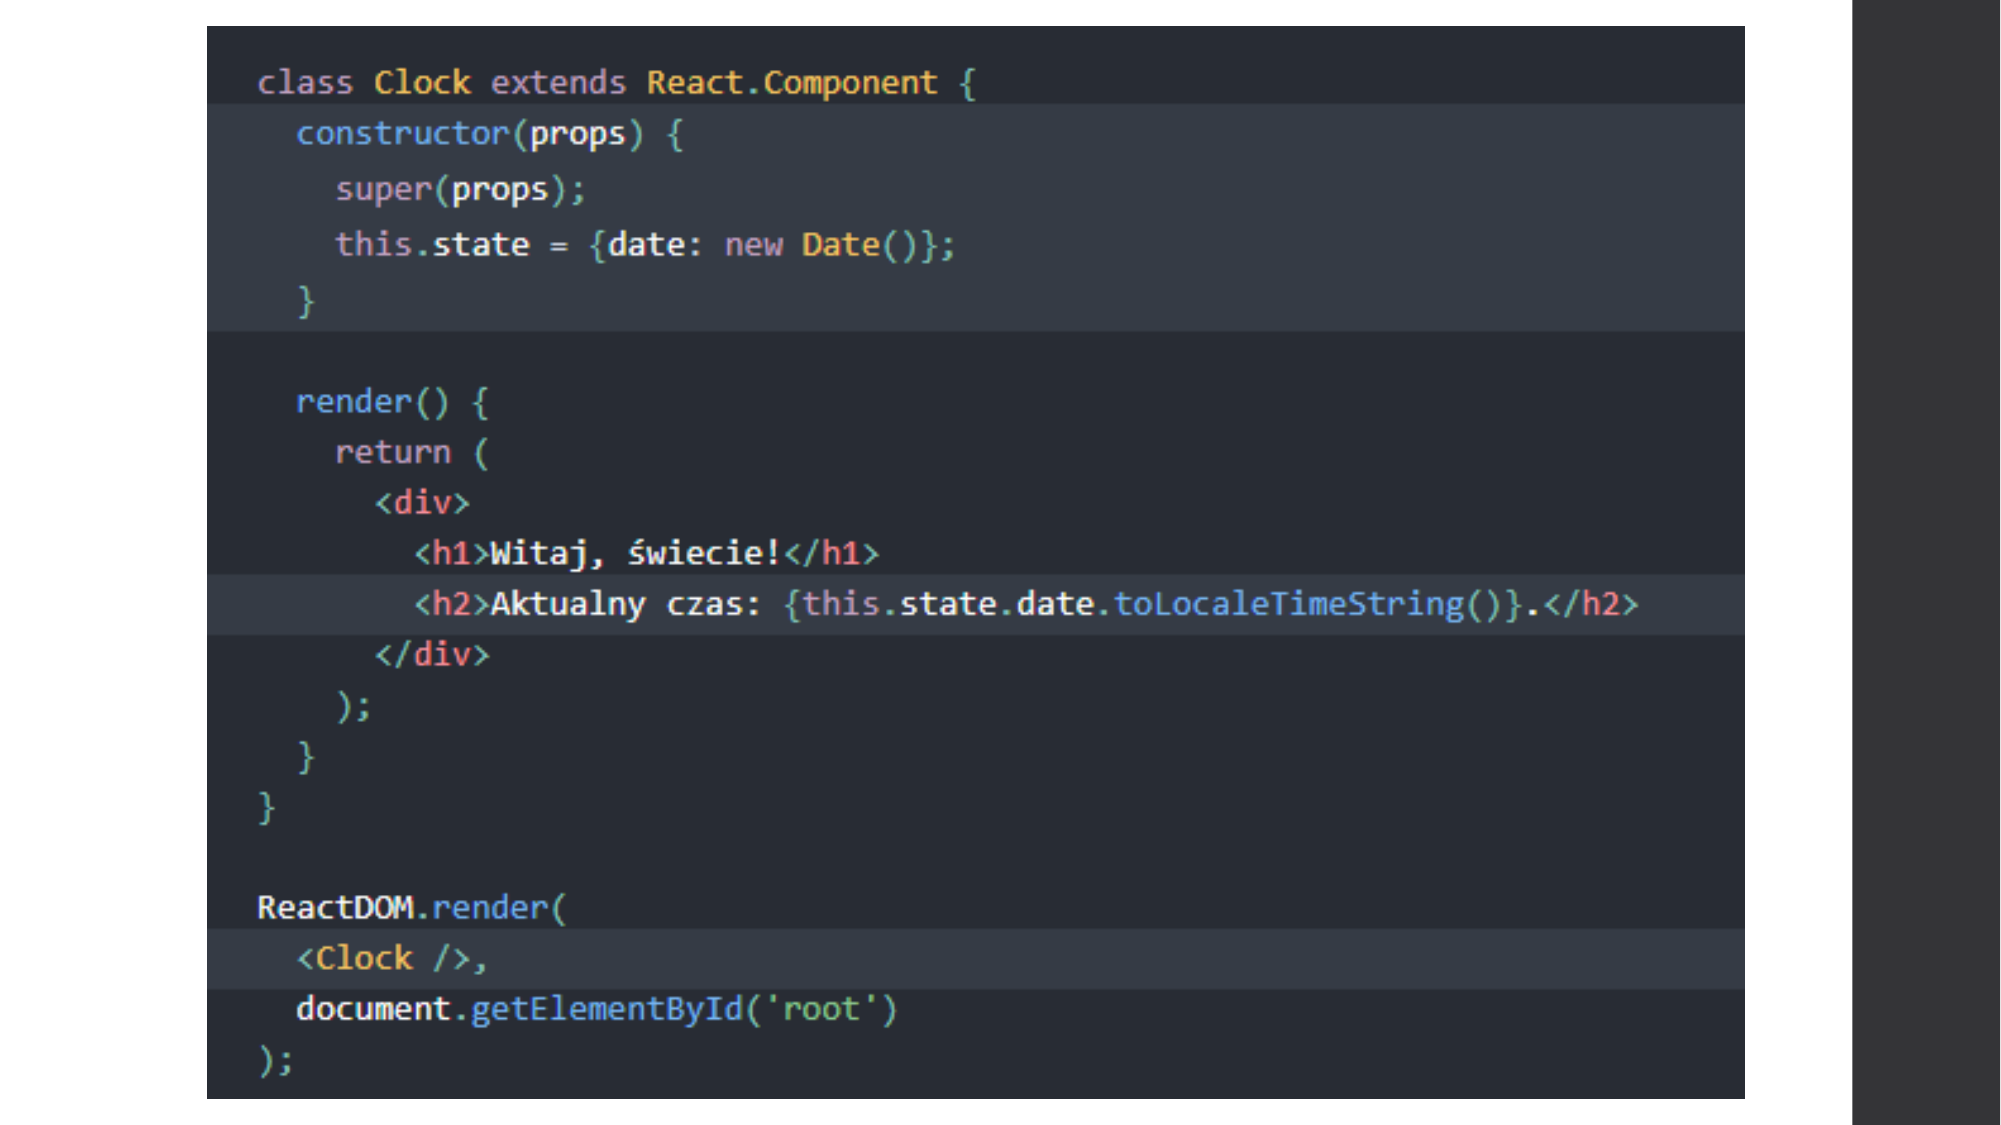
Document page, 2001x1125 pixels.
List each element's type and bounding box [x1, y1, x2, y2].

picture [207, 26, 1745, 1099]
